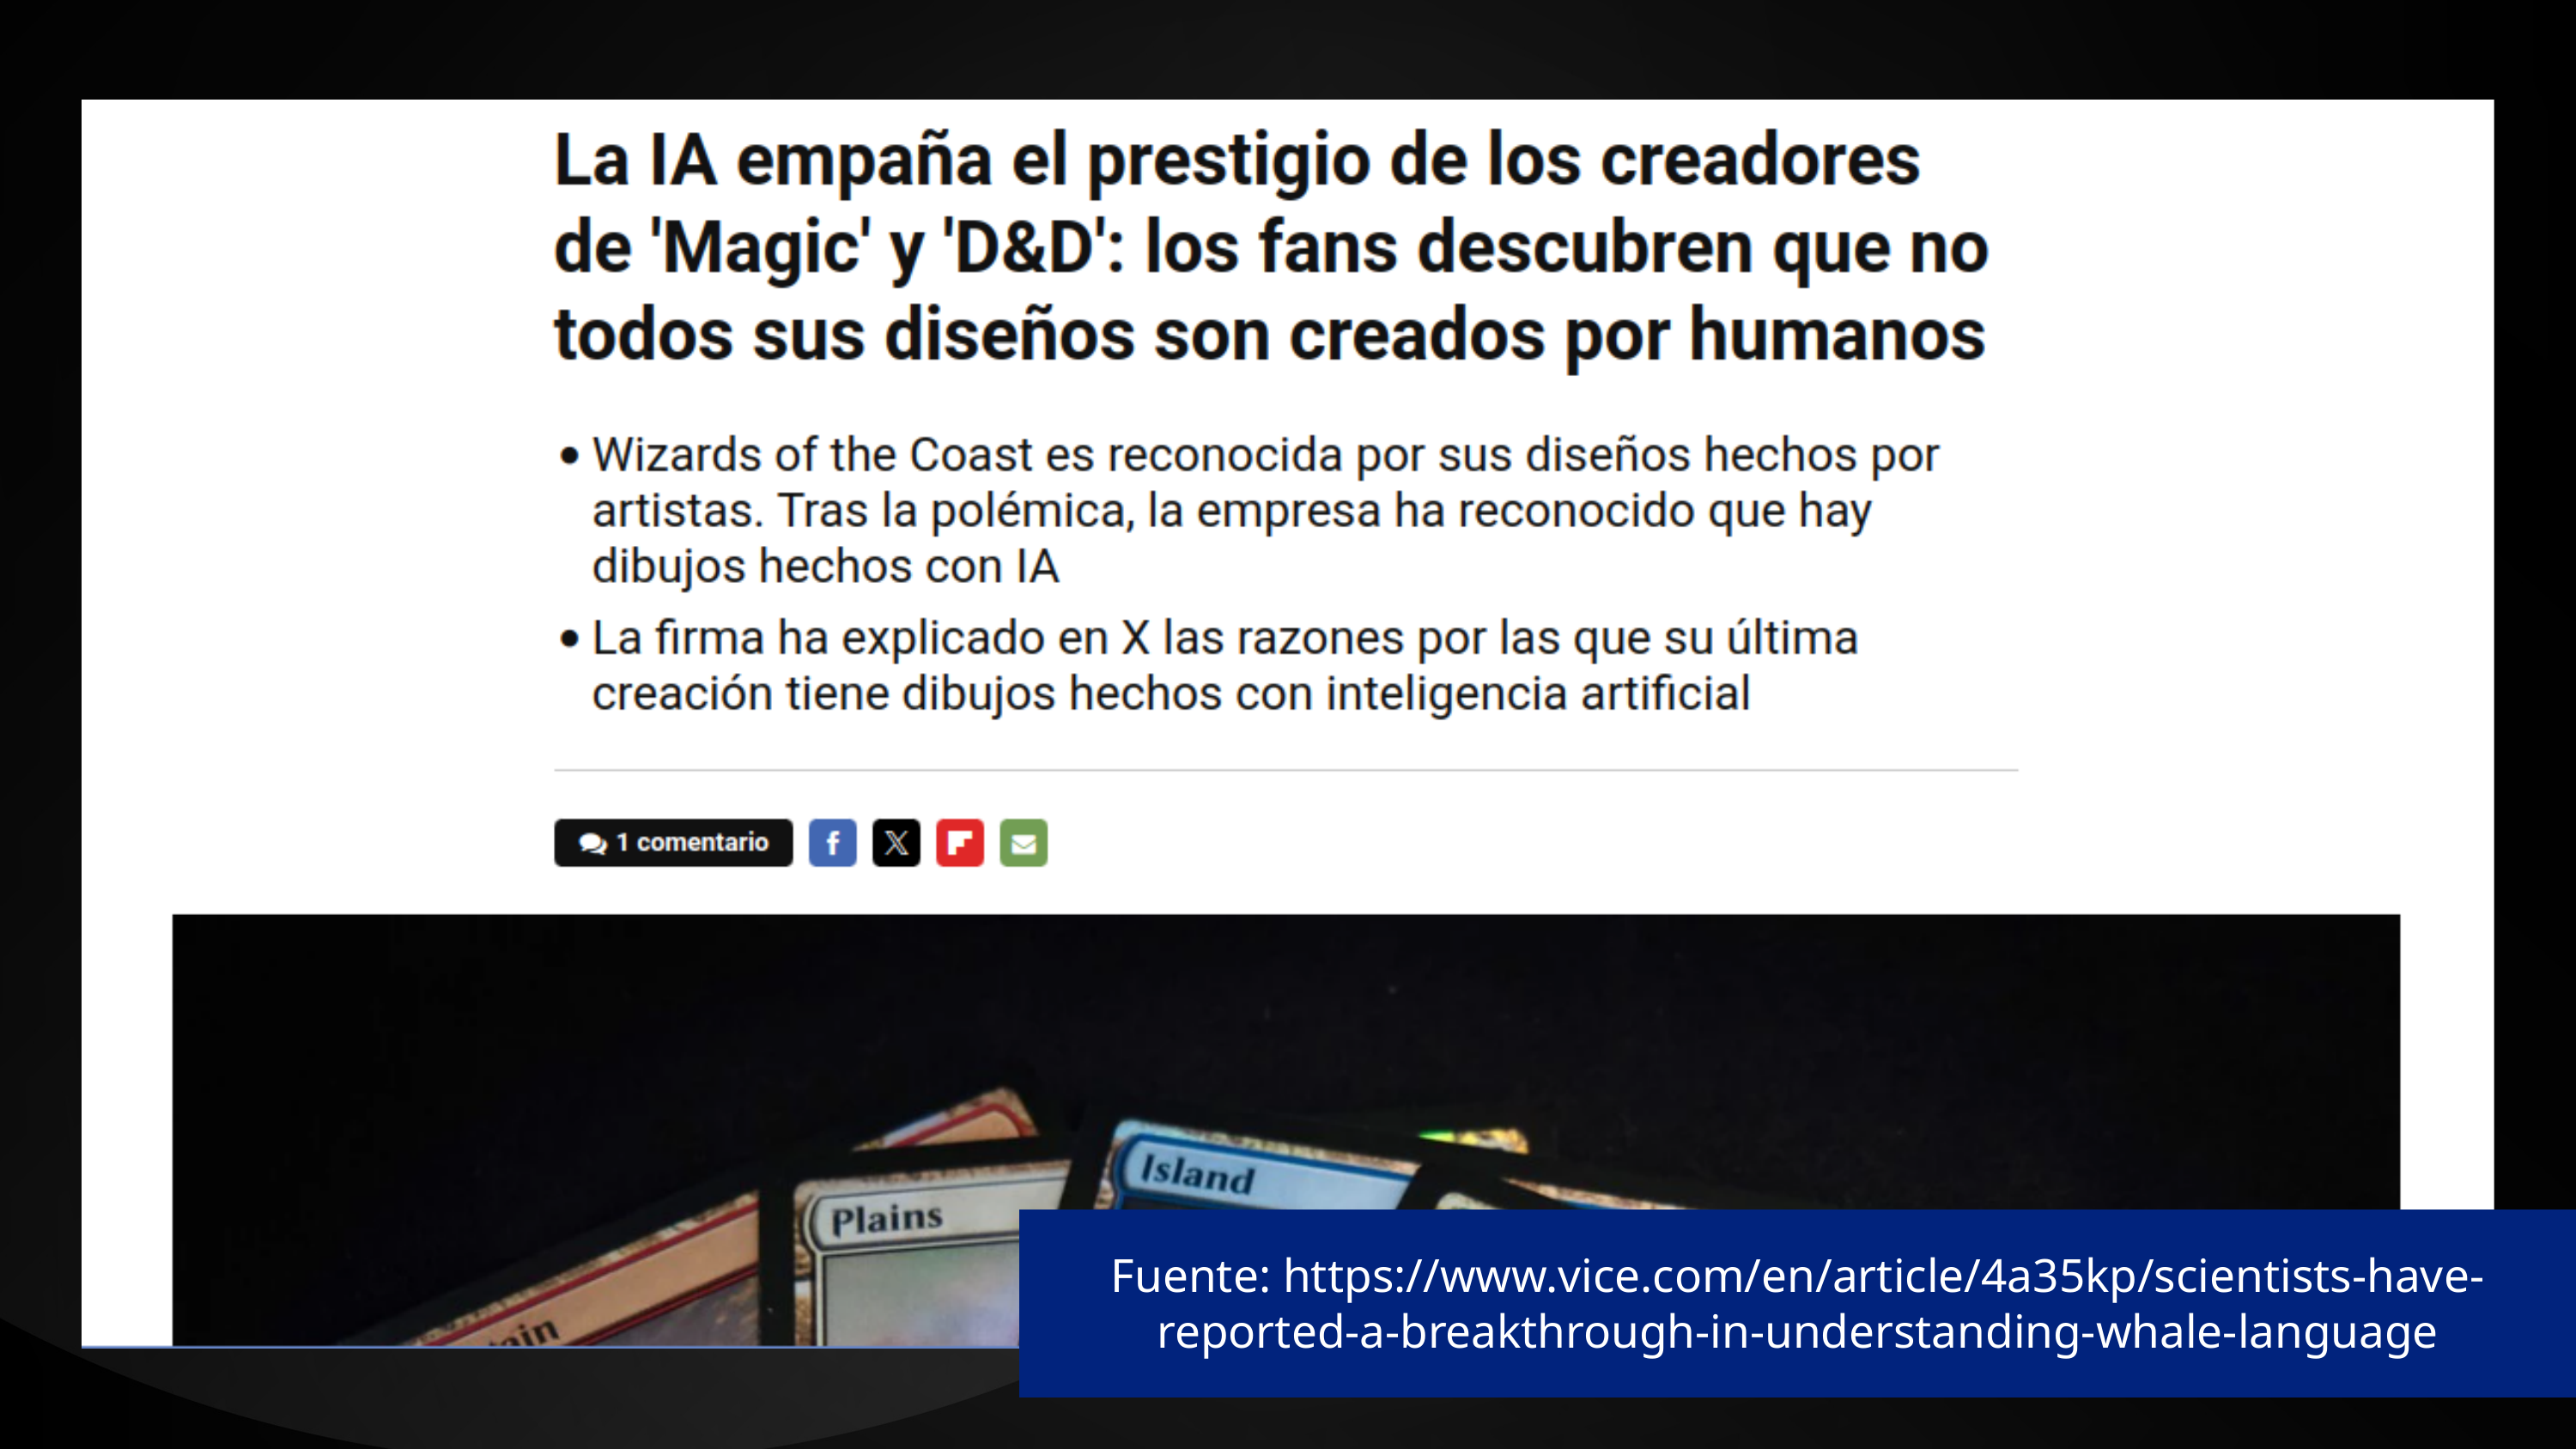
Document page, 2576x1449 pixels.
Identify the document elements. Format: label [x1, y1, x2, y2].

text_box [82, 100, 2494, 1349]
text_box [1018, 1209, 2576, 1398]
text_box [0, 0, 2576, 1449]
